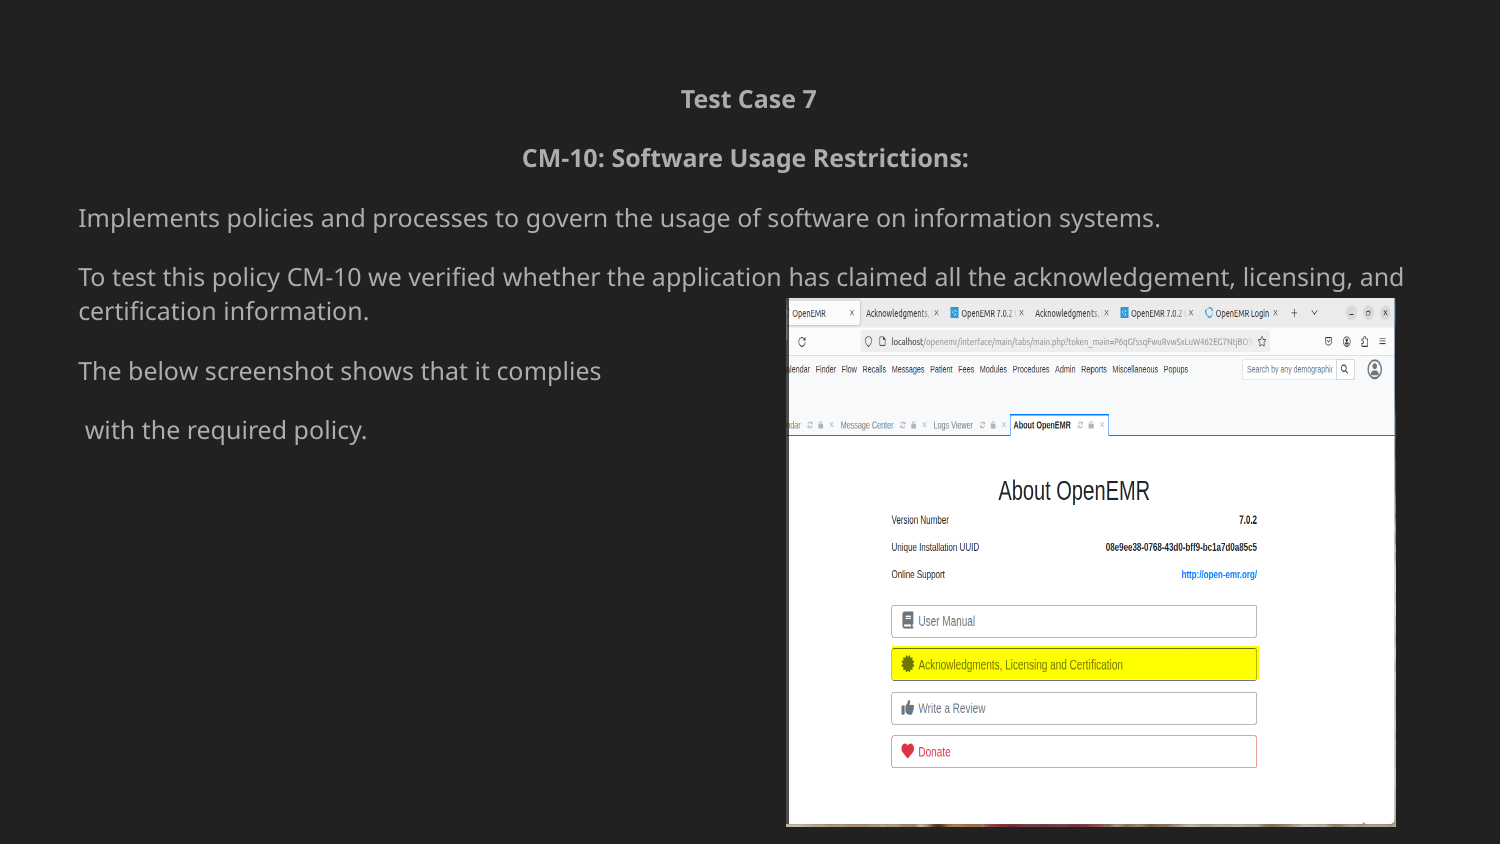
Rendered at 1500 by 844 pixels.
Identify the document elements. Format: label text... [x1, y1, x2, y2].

subtitle Test Case 7 CM-10: Software Usage Restrictions: Implements policies and processes to govern the usage of software on information systems. To test this policy CM-10 we verified whether the application has claimed all the acknowledgement, licensing, and certification information. The below screenshot shows that it complies with the required policy. [63, 63, 1435, 738]
picture [786, 298, 1396, 827]
